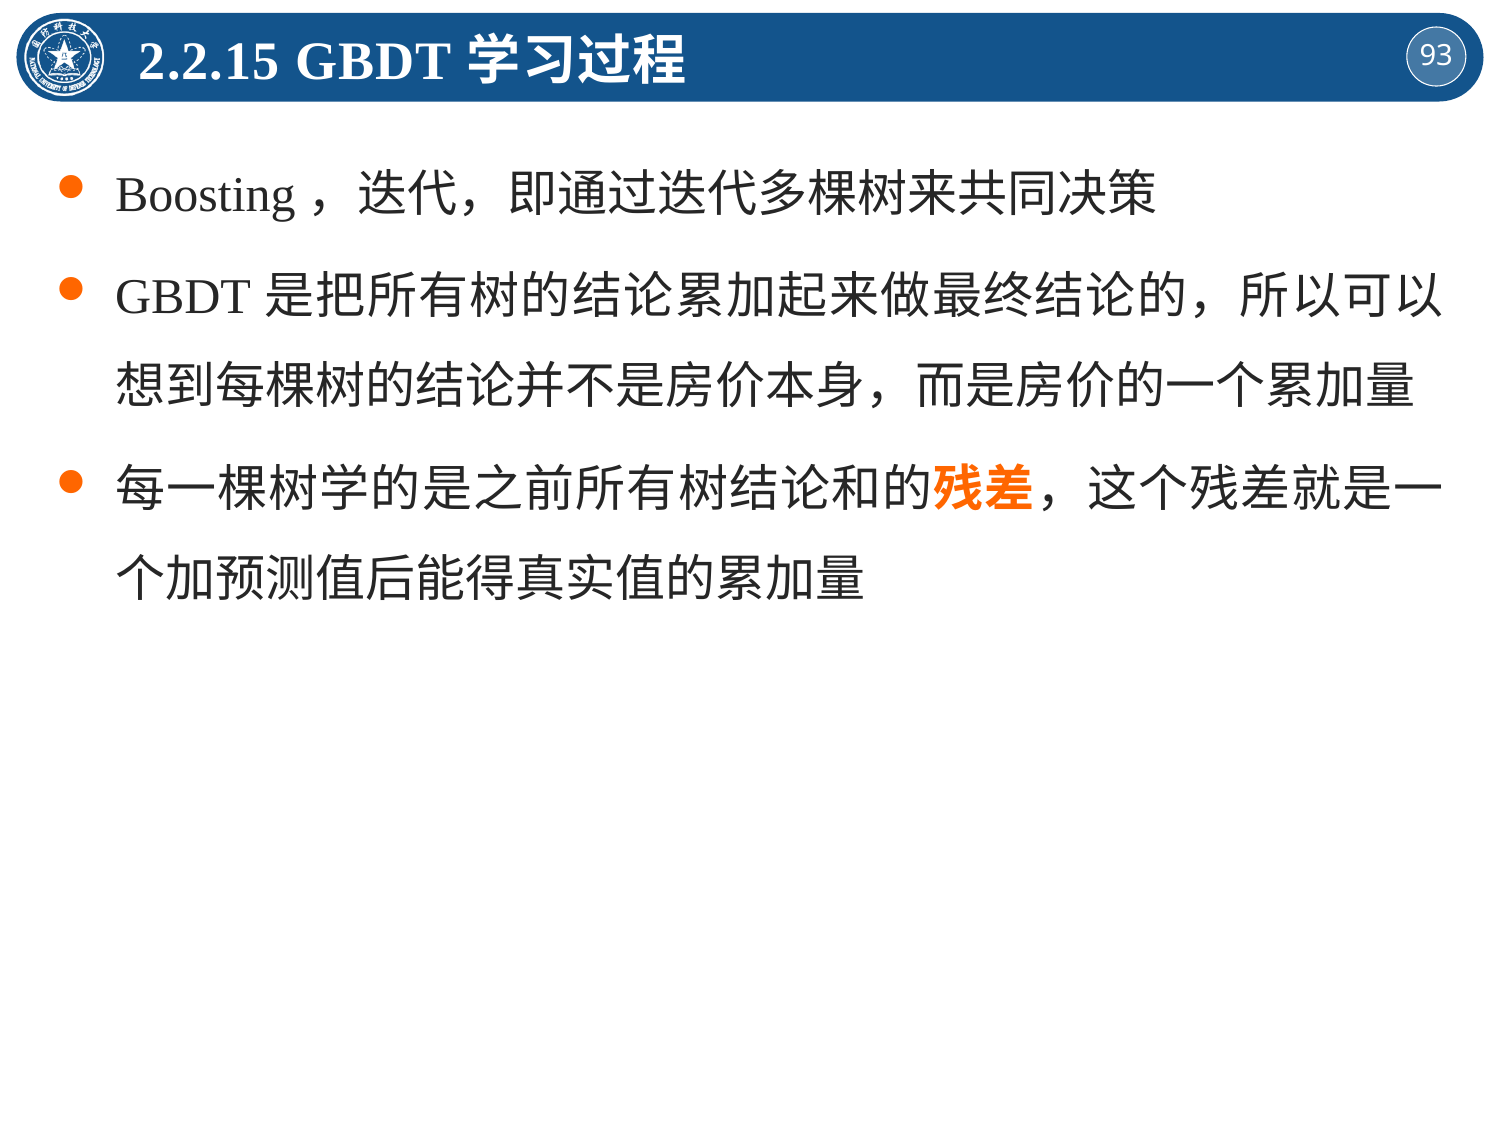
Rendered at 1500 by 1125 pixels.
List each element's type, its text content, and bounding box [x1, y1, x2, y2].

picture [16, 9, 111, 104]
list Boosting，迭代，即通过迭代多棵树来共同决策 GBDT是把所有树的结论累加起来做最终结论的，所以可以想到每棵树的结论并不是房价本身，而是房价的一个累加量 每一棵树学的是之前所有树结论和的残差，这个残差就是一个加预测值后能得真实值的累加量 [41, 124, 1459, 777]
title 2.2.15 GBDT学习过程 [124, 17, 1237, 124]
